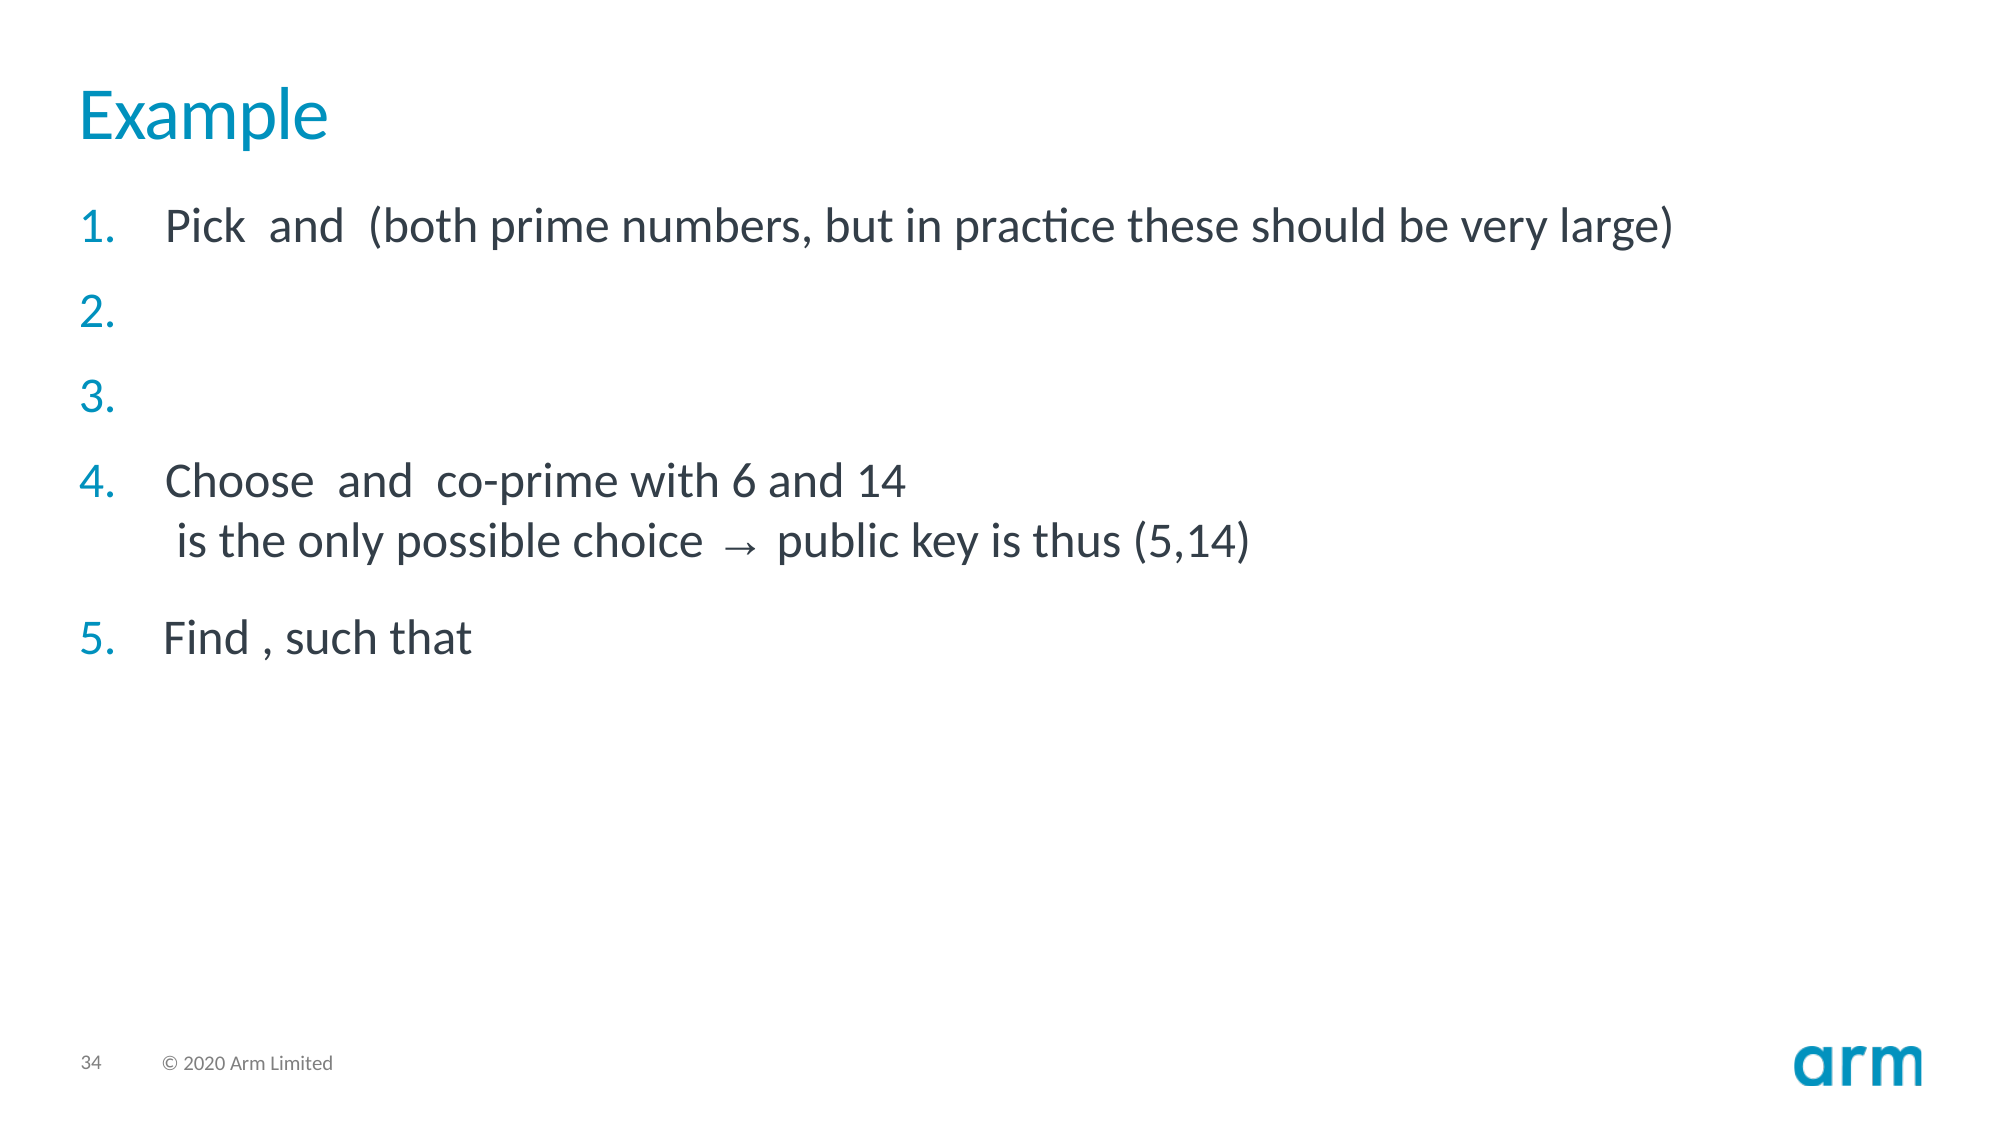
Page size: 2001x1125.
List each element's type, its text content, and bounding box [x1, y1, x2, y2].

title Example [78, 78, 1922, 186]
